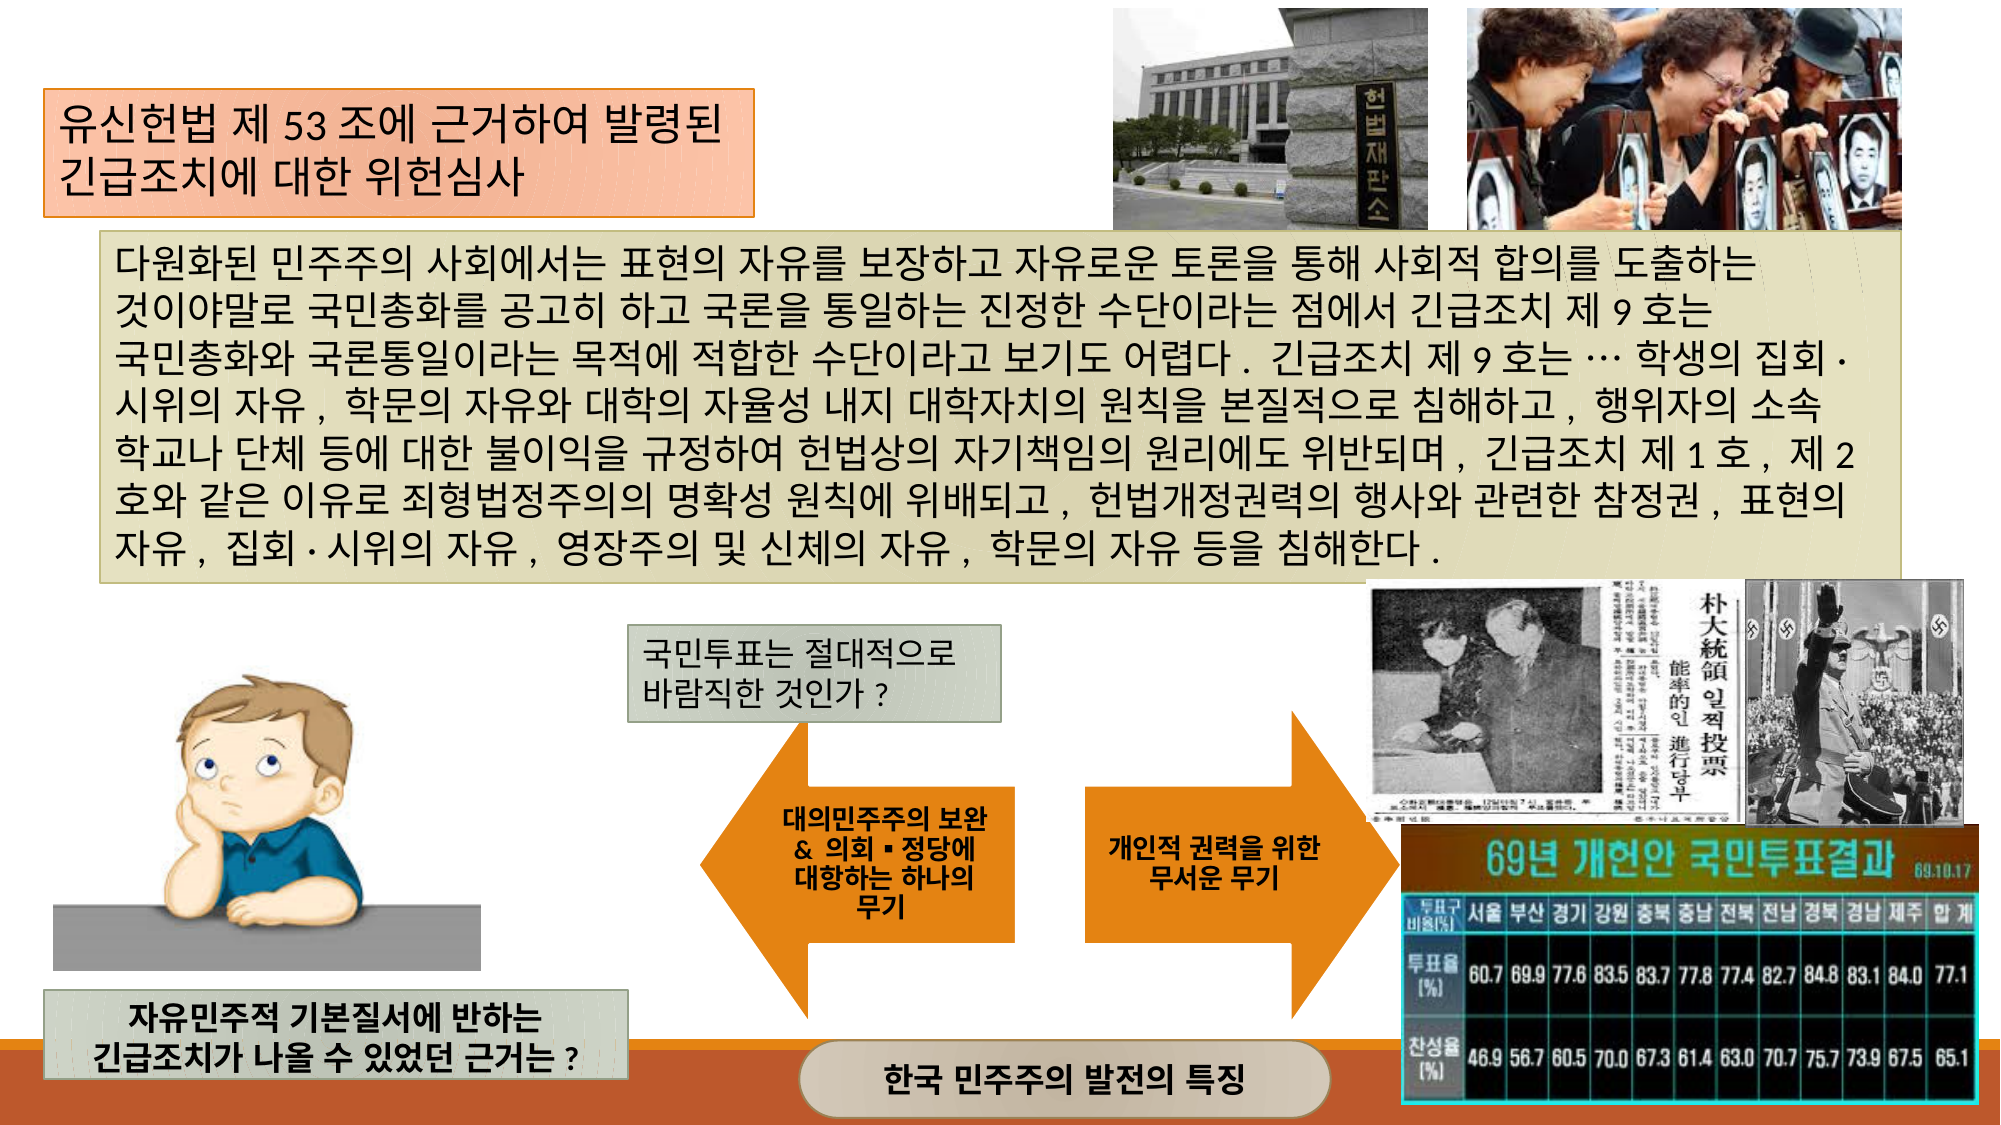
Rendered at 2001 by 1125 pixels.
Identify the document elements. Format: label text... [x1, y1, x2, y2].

text_box 한국 민주주의 발전의 특징 [798, 1039, 1332, 1119]
text_box 다원화된 민주주의 사회에서는 표현의 자유를 보장하고 자유로운 토론을 통해 사회적 합의를 도출하는 것이야말로 국민총화를 공고히 하고 국론을 통일하는 진정한 수단이라는 점에서 긴급조치 제9호는 국민총화와 국론통일이라는 목적에 적합한 수단이라고 보기도 어렵다. 긴급조치 제9호는 … 학생의 집회·시위의 자유, 학문의 자유와 대학의 자율성 내지 대학자치의 원칙을 본질적으로 침해하고, 행위자의 소속 학교나 단체 등에 대한 불이익을 규정하여 헌법상의 자기책임의 원리에도 위반되며, 긴급조치 제1호, 제2호와 같은 이유로 죄형법정주의의 명확성 원칙에 위배되고, 헌법개정권력의 행사와 관련한 참정권, 표현의 자유, 집회·시위의 자유, 영장주의 및 신체의 자유, 학문의 자유 등을 침해한다. [99, 230, 1902, 584]
text_box 국민투표는 절대적으로 바람직한 것인가? [627, 624, 1002, 723]
picture [1466, 7, 1902, 294]
picture [1112, 8, 1428, 252]
picture [1366, 579, 1980, 1105]
picture [52, 624, 481, 971]
text_box 유신헌법 제53조에 근거하여 발령된 긴급조치에 대한 위헌심사 [43, 88, 755, 218]
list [697, 705, 1398, 1025]
text_box 자유민주적 기본질서에 반하는 긴급조치가 나올 수 있었던 근거는? [43, 989, 629, 1080]
